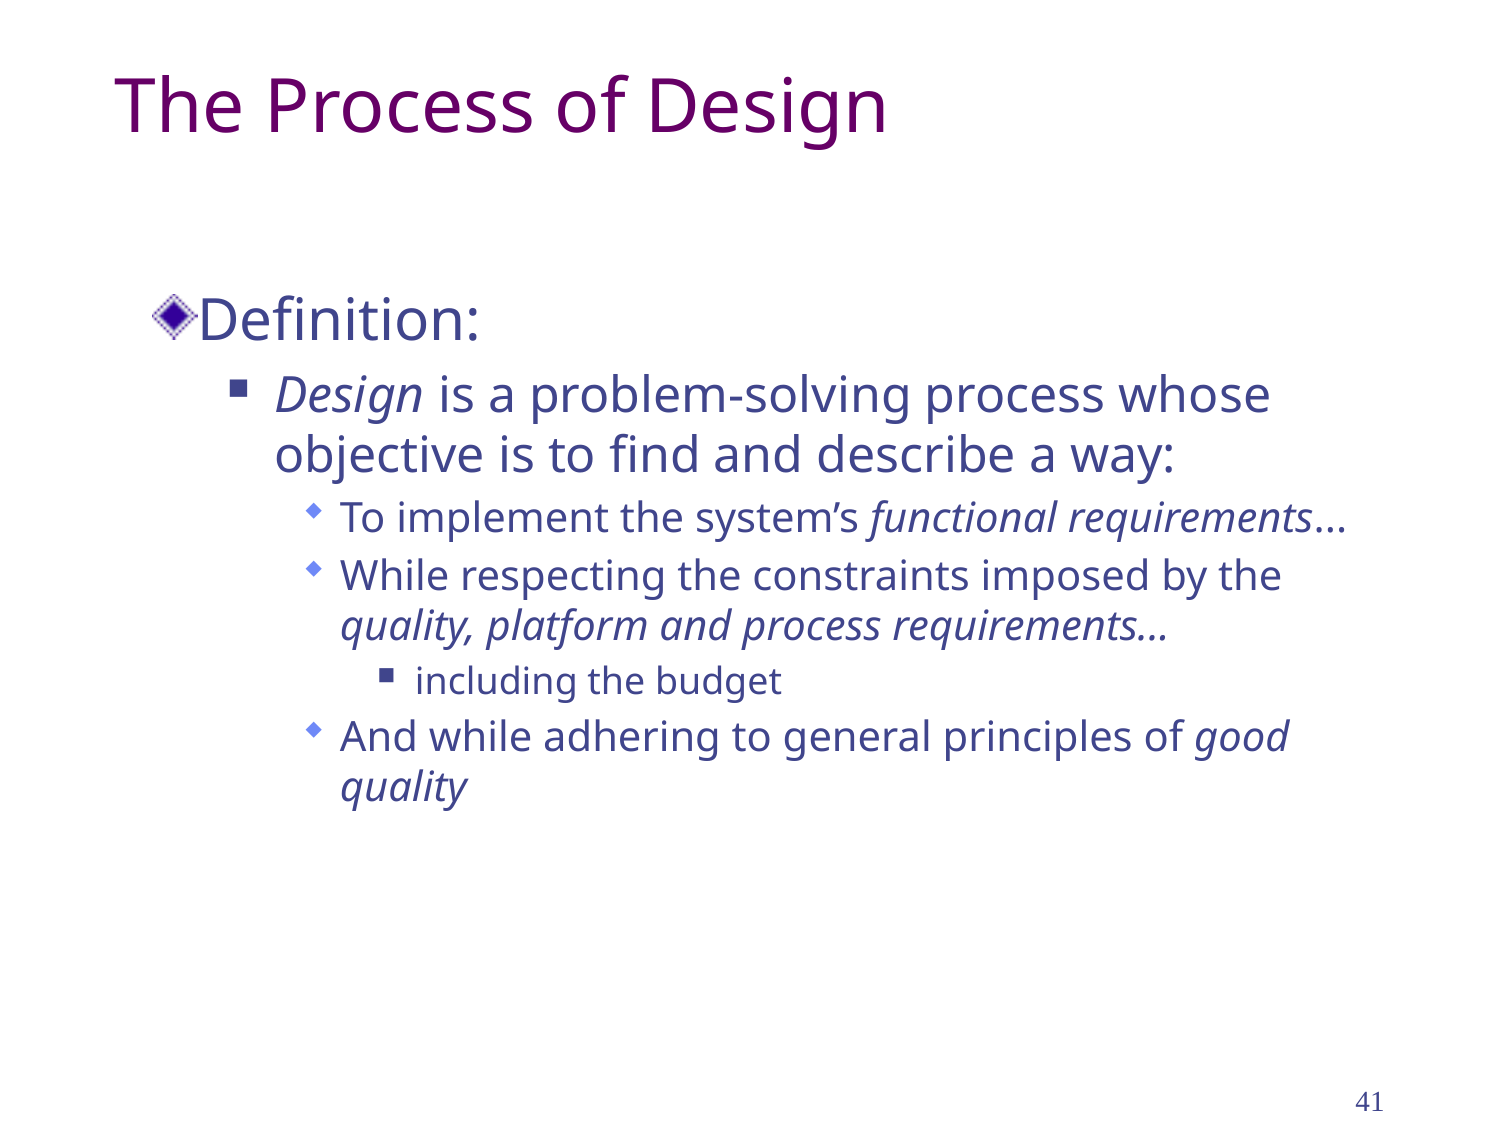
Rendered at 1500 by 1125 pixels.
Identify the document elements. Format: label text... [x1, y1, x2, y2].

picture [152, 294, 198, 340]
list Definition: Design is a problem-solving process whose objective is to find and describe a way: To implement the system’s functional requirements... While respecting the constraints imposed by the quality, platform and process requirements... including the budget And while adhering to general principles of good quality [137, 275, 1413, 950]
title The Process of Design [99, 50, 1375, 238]
slide_number 41 [1325, 1050, 1400, 1125]
